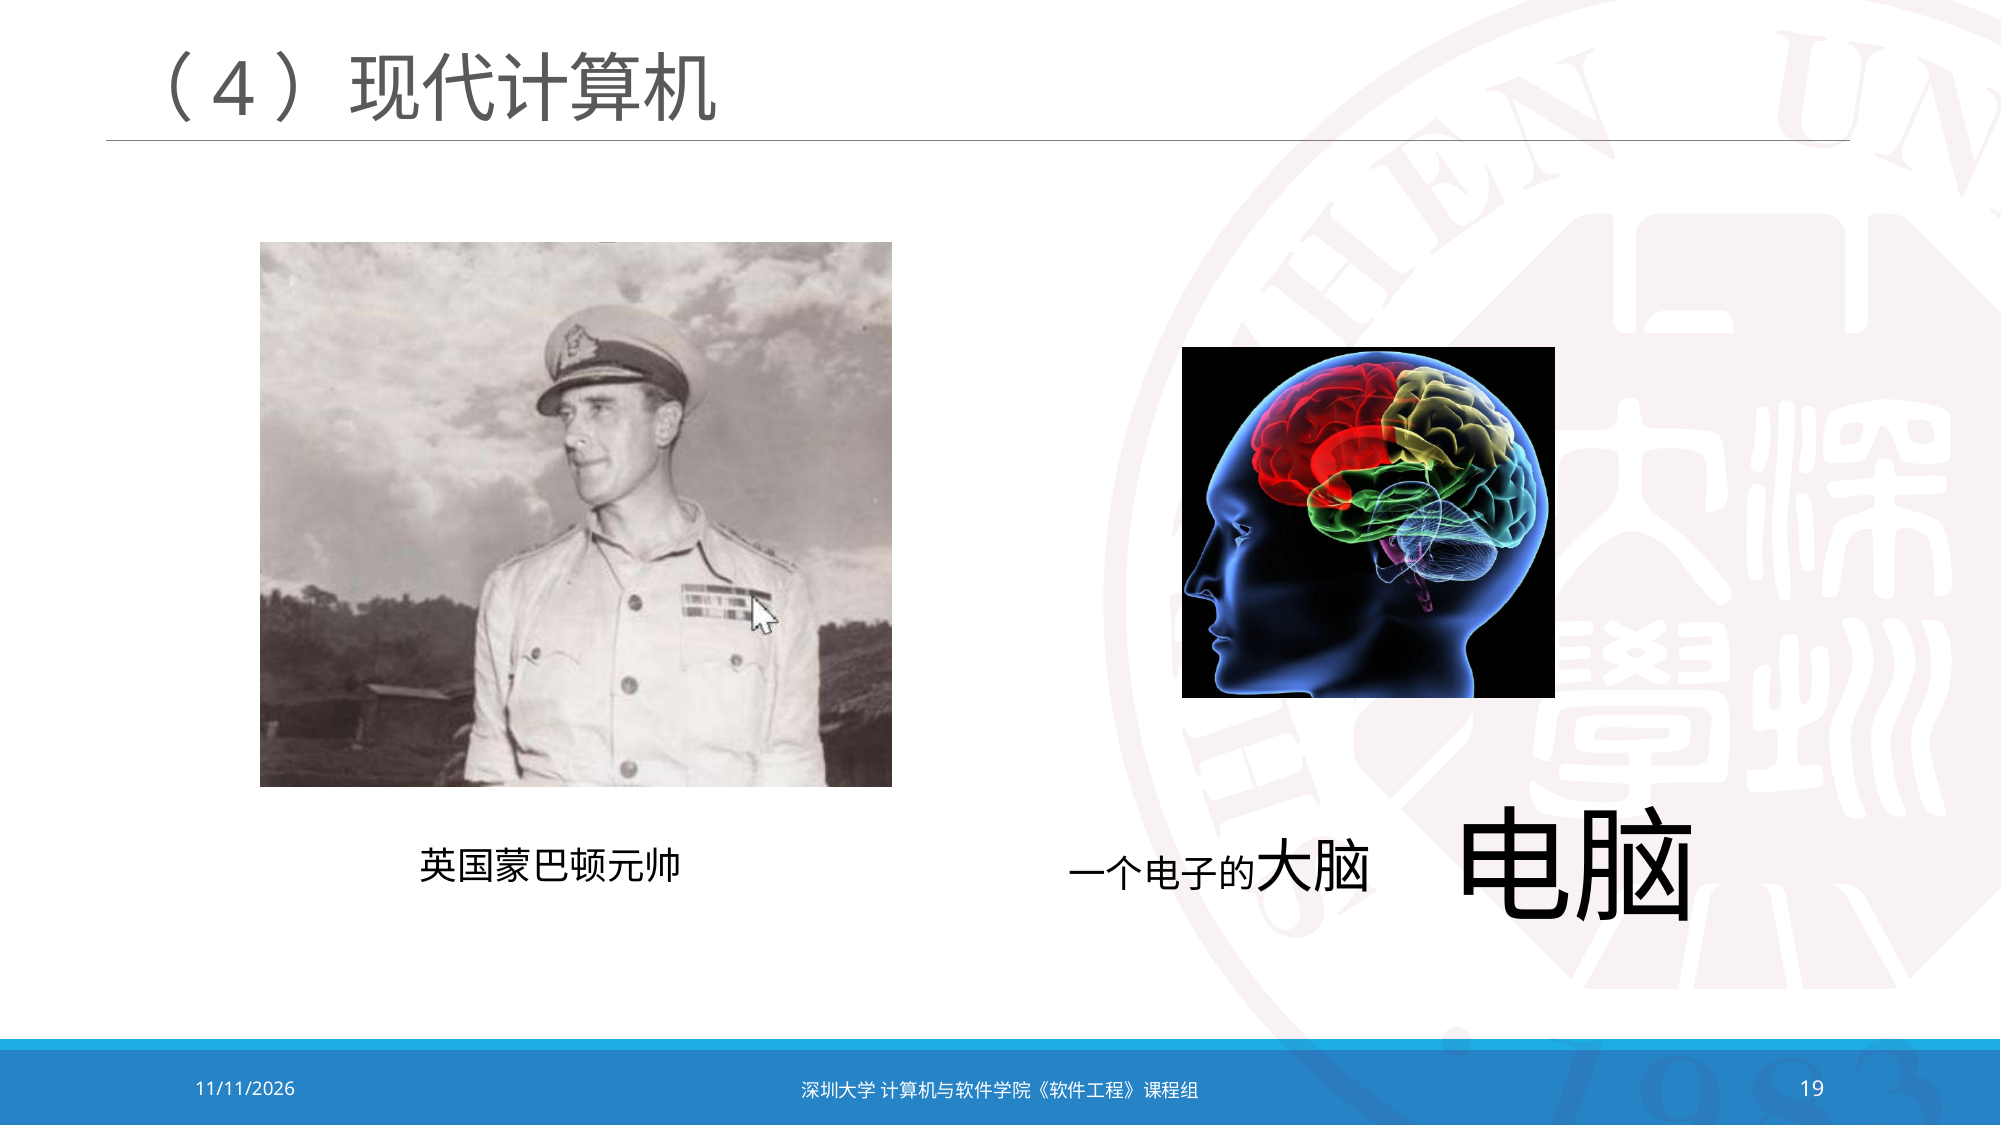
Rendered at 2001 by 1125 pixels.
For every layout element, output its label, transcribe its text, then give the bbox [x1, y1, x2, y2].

slide_number 19 [1624, 1059, 1840, 1120]
footer 深圳大学 计算机与软件学院《软件工程》课程组 [604, 1059, 1396, 1120]
text_box 电脑 [1433, 831, 1722, 891]
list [260, 242, 892, 787]
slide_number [180, 1059, 586, 1120]
title （4）现代计算机 [104, 0, 1856, 139]
text_box 英国蒙巴顿元帅 [404, 835, 748, 895]
picture [1182, 347, 1555, 699]
text_box 一个电子的大脑 [1053, 834, 1396, 894]
